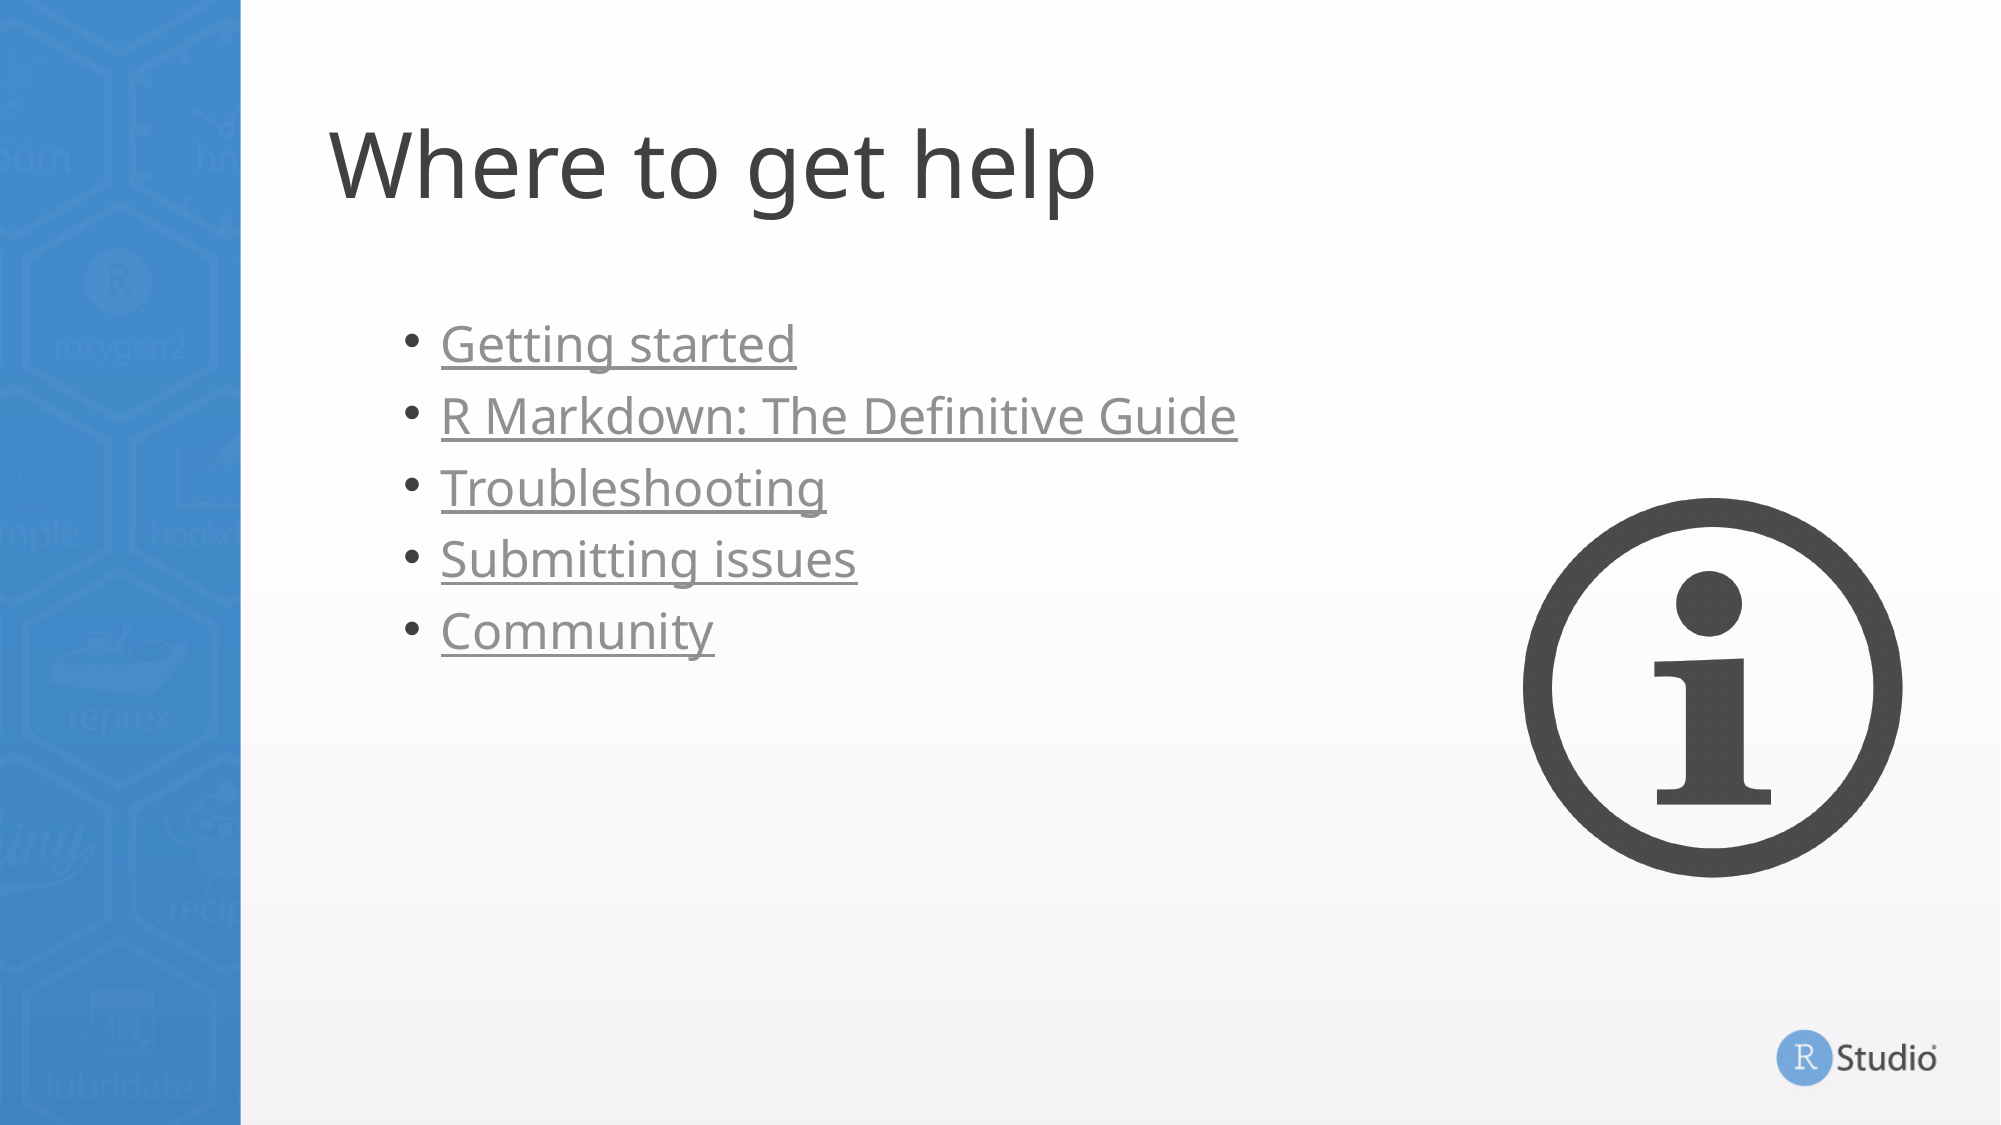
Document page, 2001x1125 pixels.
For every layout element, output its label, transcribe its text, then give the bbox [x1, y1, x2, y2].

picture [0, 0, 2000, 1125]
list Getting started R Markdown: The Definitive Guide Troubleshooting Submitting issues Community [313, 305, 1480, 1076]
title Where to get help [313, 59, 1948, 278]
